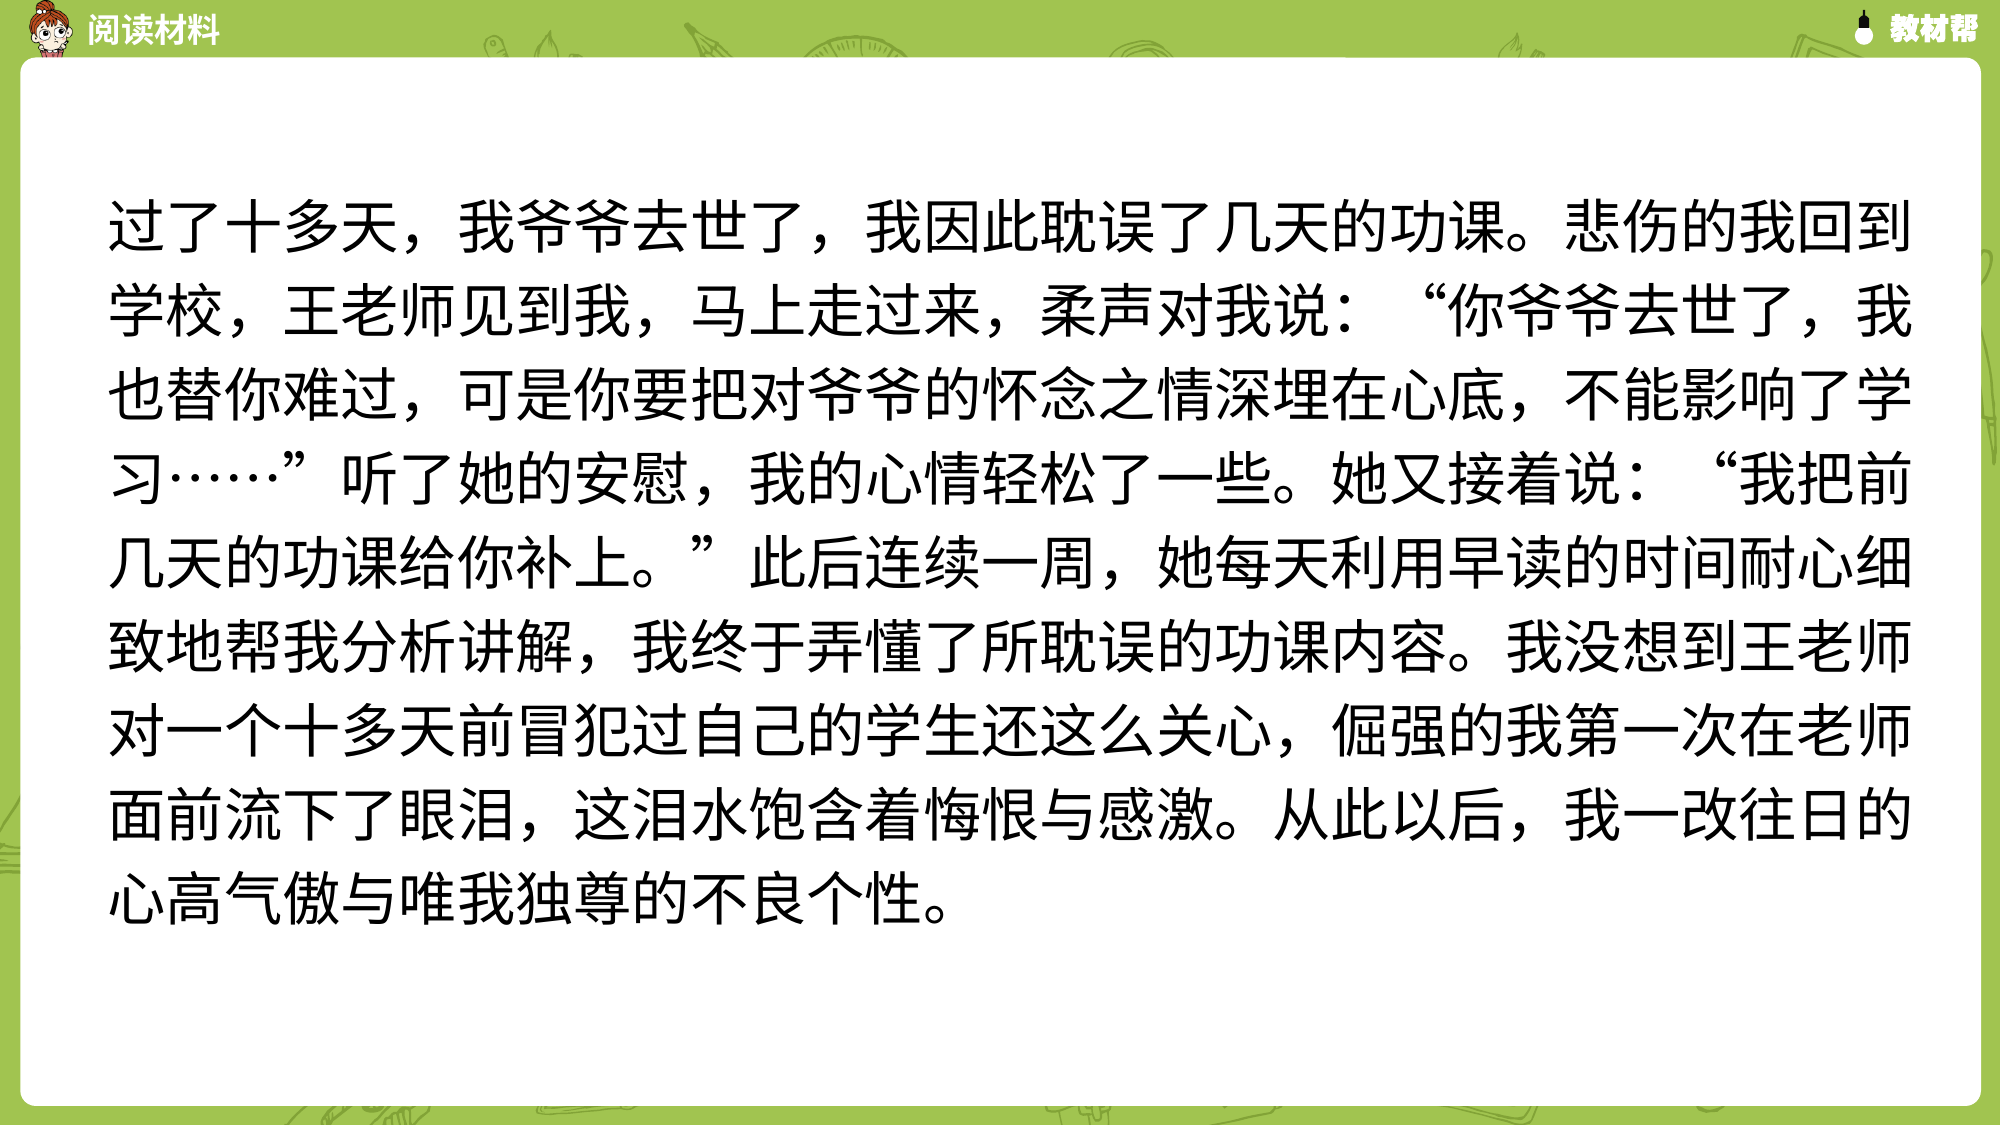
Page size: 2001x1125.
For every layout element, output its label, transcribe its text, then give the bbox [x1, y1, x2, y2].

text_box 过了十多天，我爷爷去世了，我因此耽误了几天的功课。悲伤的我回到学校，王老师见到我，马上走过来，柔声对我说：“你爷爷去世了，我也替你难过，可是你要把对爷爷的怀念之情深埋在心底，不能影响了学习……”听了她的安慰，我的心情轻松了一些。她又接着说：“我把前几天的功课给你补上。”此后连续一周，她每天利用早读的时间耐心细致地帮我分析讲解，我终于弄懂了所耽误的功课内容。我没想到王老师对一个十多天前冒犯过自己的学生还这么关心，倔强的我第一次在老师面前流下了眼泪，这泪水饱含着悔恨与感激。从此以后，我一改往日的心高气傲与唯我独尊的不良个性。 [93, 168, 1960, 940]
picture [28, 0, 82, 59]
